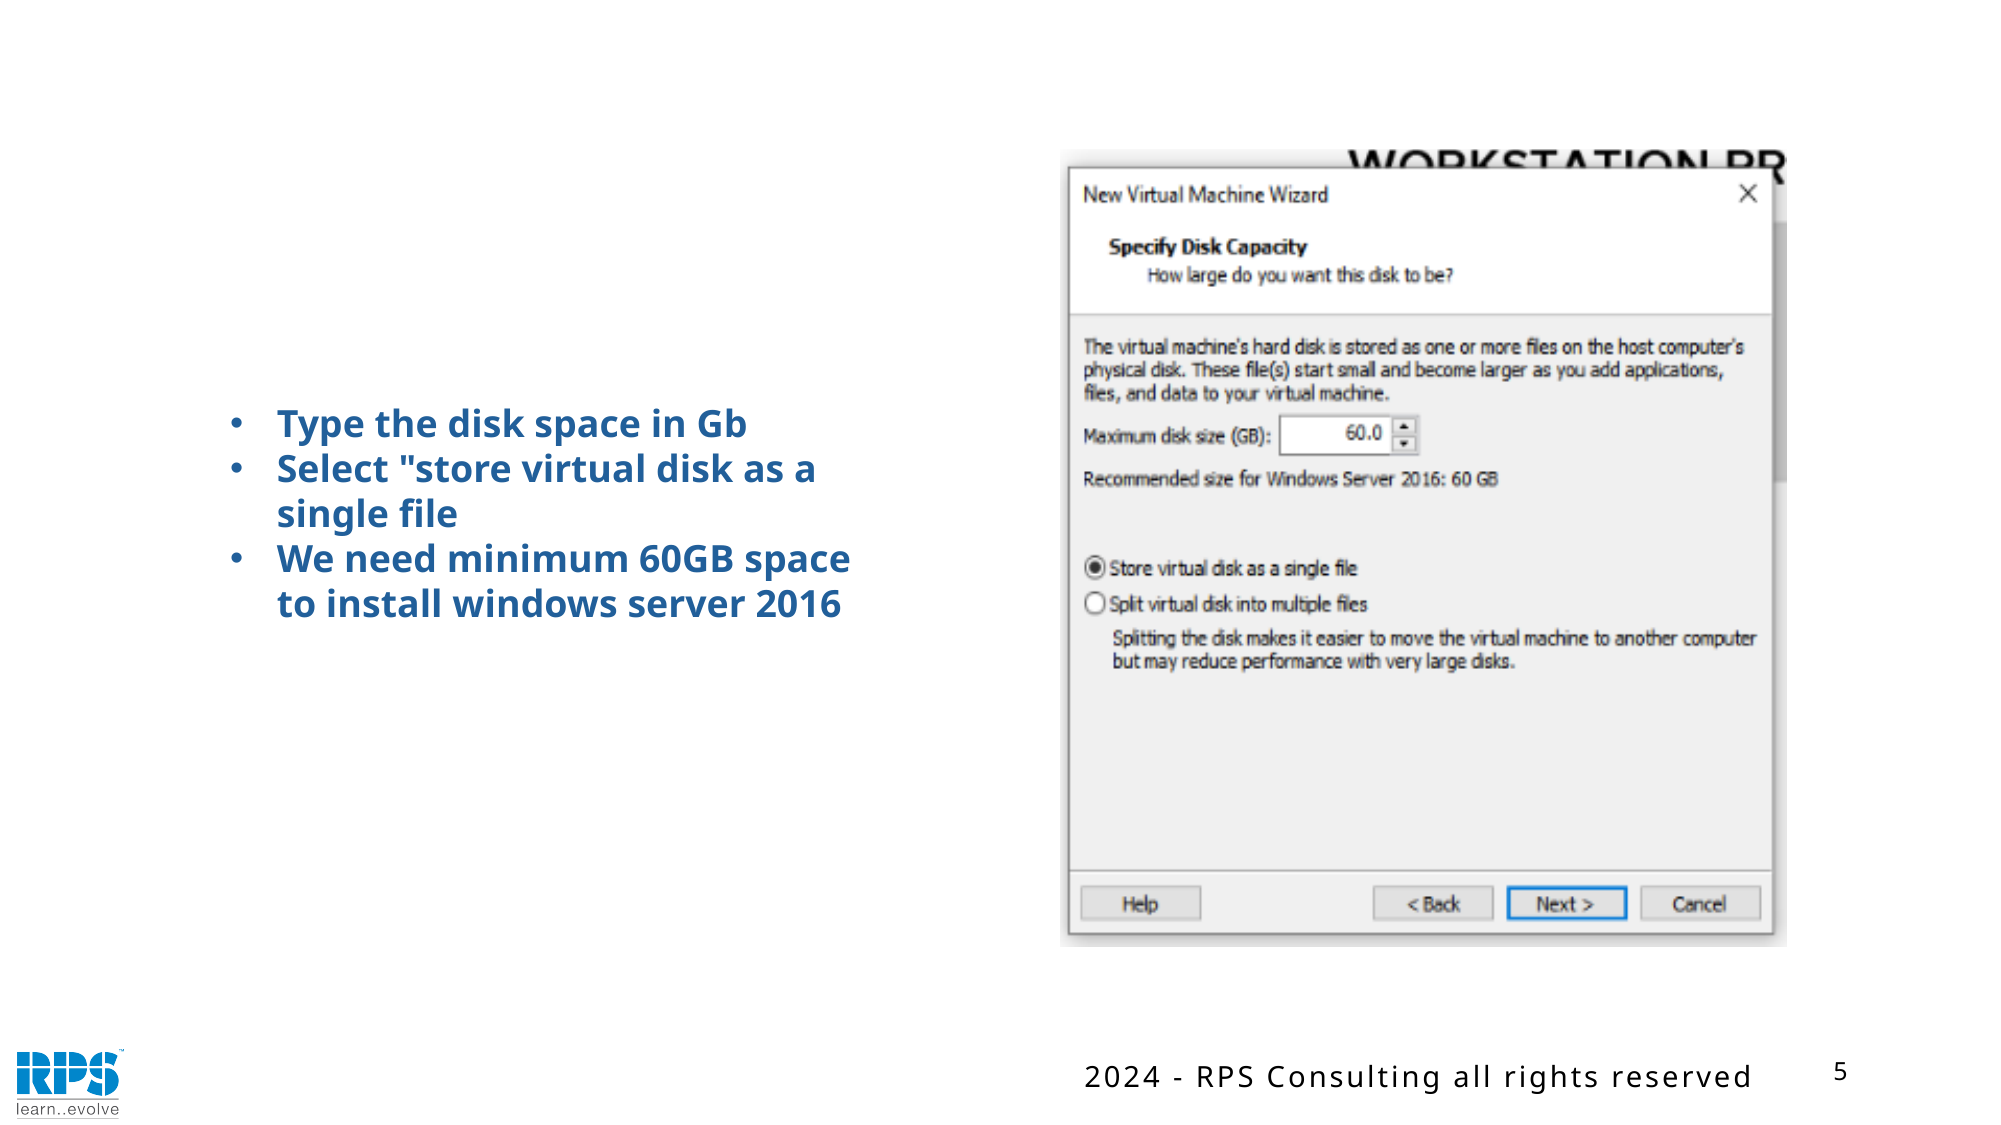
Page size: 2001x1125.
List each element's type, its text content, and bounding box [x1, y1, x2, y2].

text_box Type the disk space in Gb Select "store virtual disk as a single file We need minimum 60GB space to install windows server 2016 [215, 392, 904, 633]
slide_number 5 [1412, 1042, 1863, 1103]
picture [1060, 149, 1787, 948]
text_box 2024 - RPS Consulting all rights reserved [725, 1052, 1412, 1094]
picture [17, 1048, 125, 1120]
